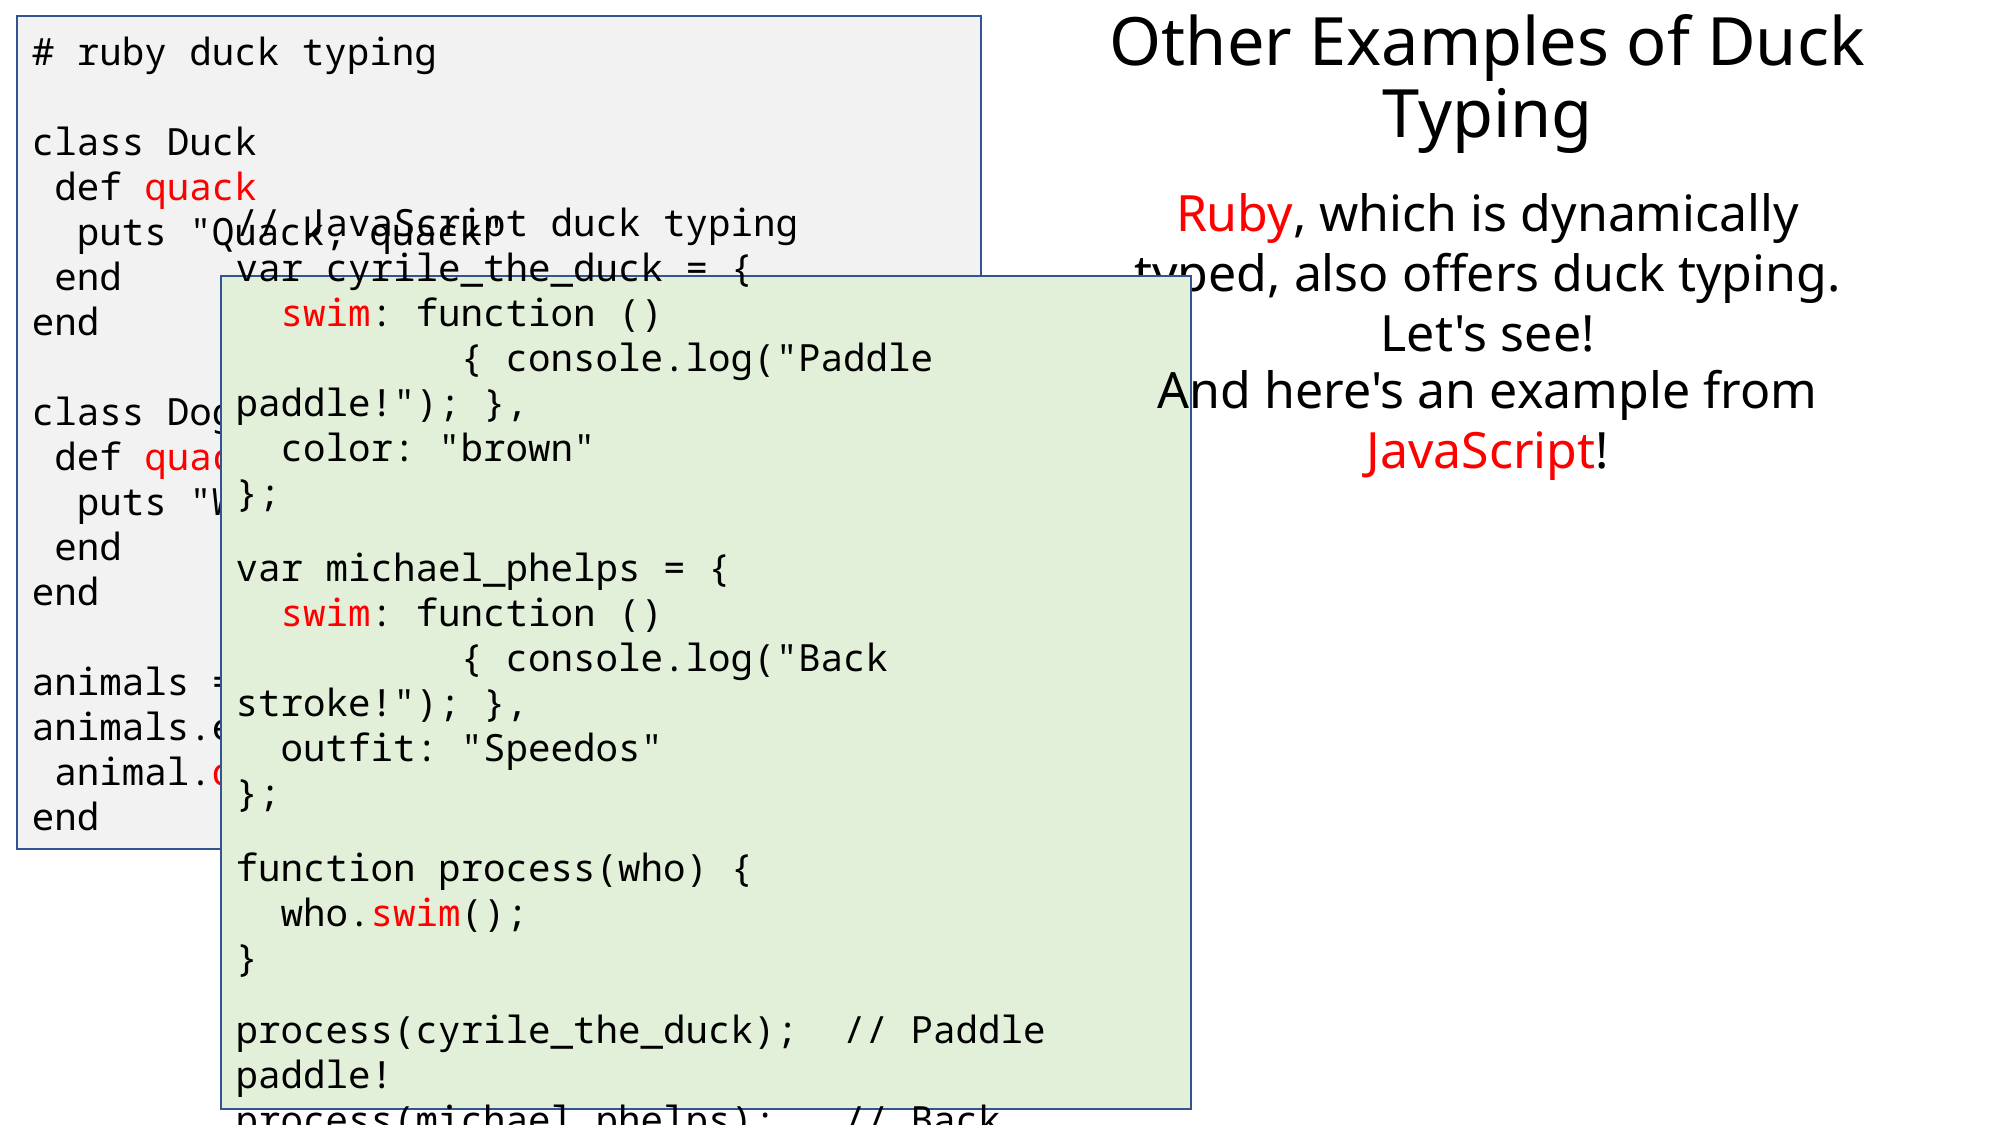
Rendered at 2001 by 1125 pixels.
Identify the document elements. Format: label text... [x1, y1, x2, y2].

text_box And here's an example from JavaScript! [1116, 350, 1859, 486]
text_box // JavaScript duck typing var cyrile_the_duck = { swim: function () { console.log("Paddle paddle!"); }, color: "brown" }; var michael_phelps = { swim: function () { console.log("Back stroke!"); }, outfit: "Speedos" }; function process(who) { who.swim(); } process(cyrile_the_duck); // Paddle paddle! process(michael_phelps); // Back stroke! [220, 275, 1192, 1110]
text_box # ruby duck typing class Duck def quack puts "Quack, quack" end end class Dog def quack puts "Woof... I mean quack!" end end animals = [Duck.new,Dog.new] animals.each do |animal| animal.quack() end [16, 15, 982, 850]
text_box Ruby, which is dynamically typed, also offers duck typing. Let's see! [1116, 173, 1859, 350]
title Other Examples of Duck Typing [990, 0, 1985, 174]
